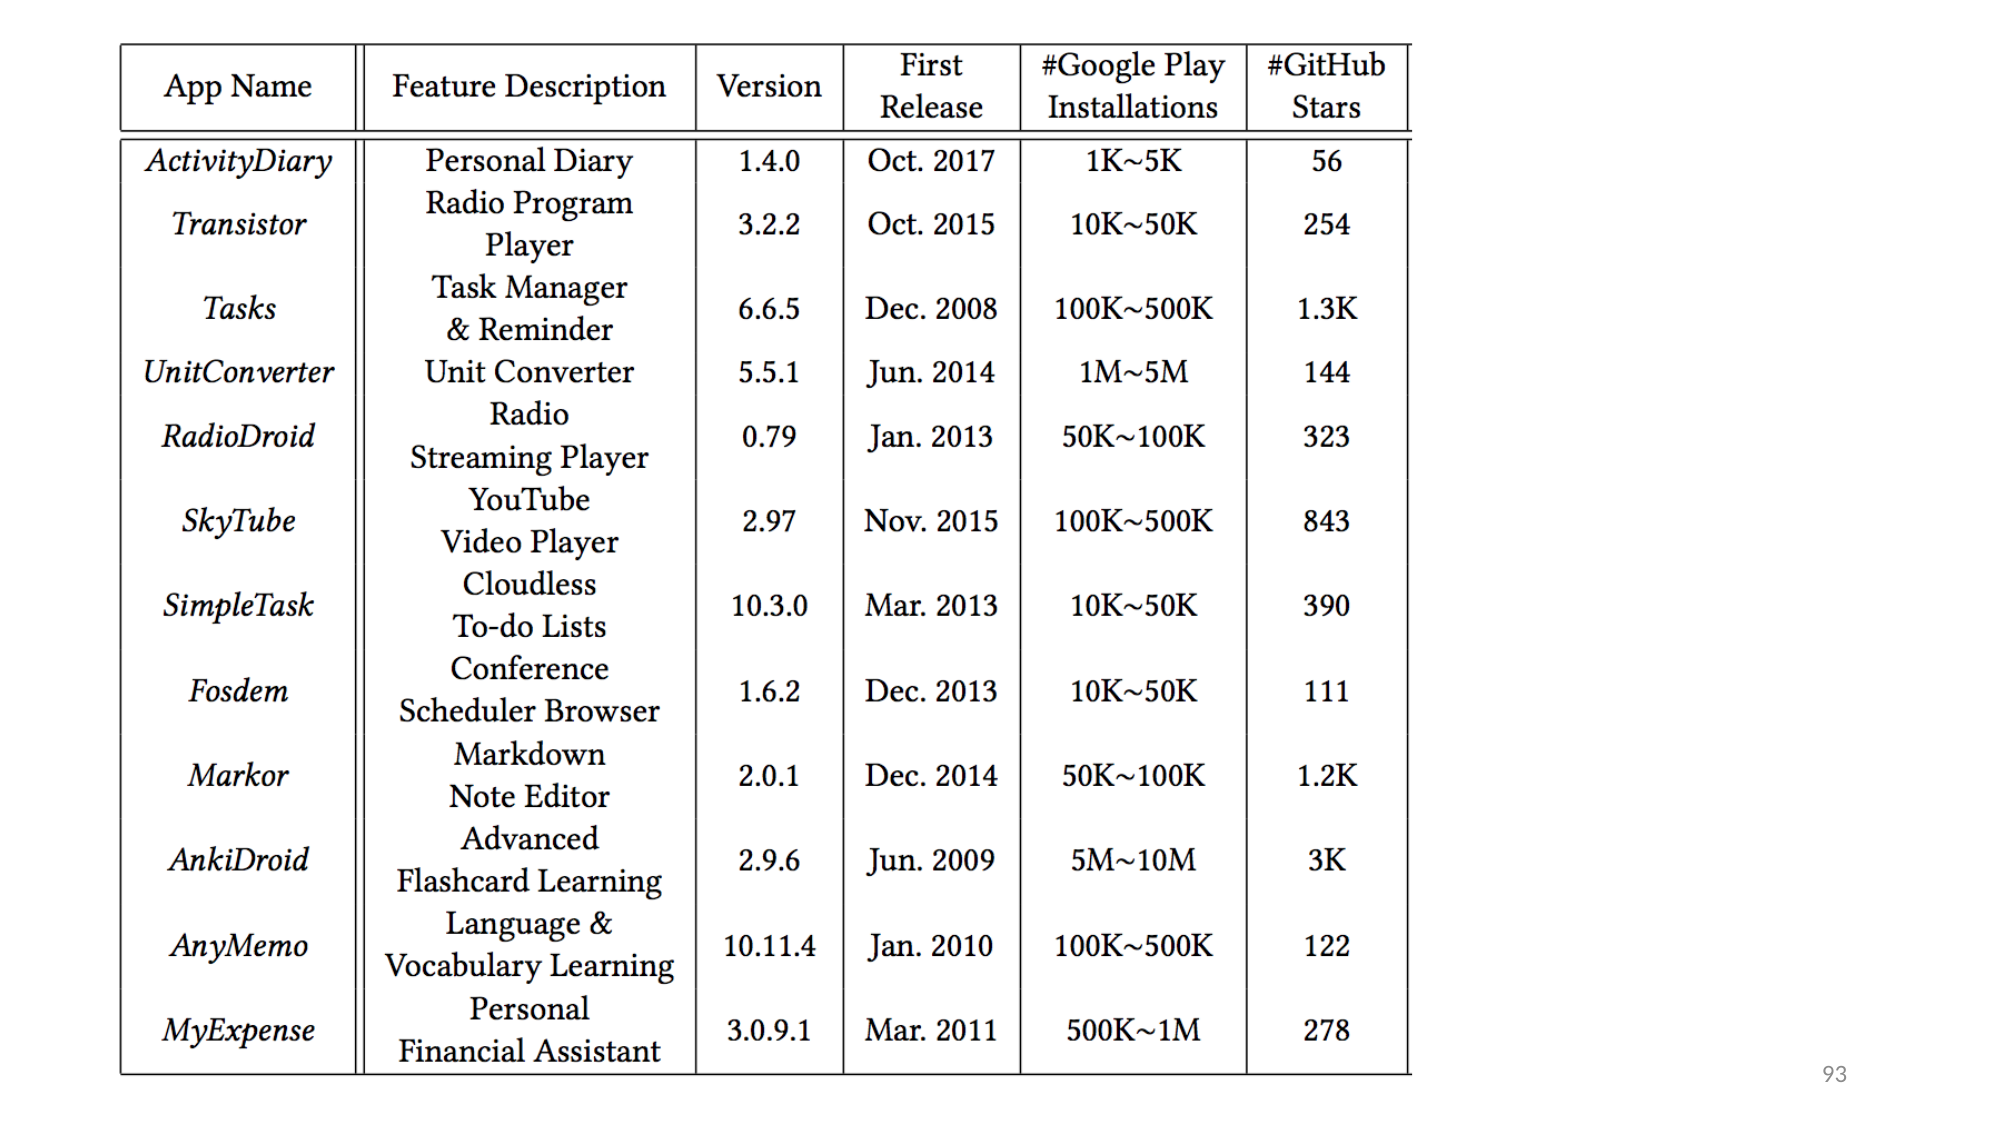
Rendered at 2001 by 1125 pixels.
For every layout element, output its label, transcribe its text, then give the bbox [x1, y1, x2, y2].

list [97, 31, 1413, 1094]
slide_number 93 [1412, 1042, 1863, 1103]
